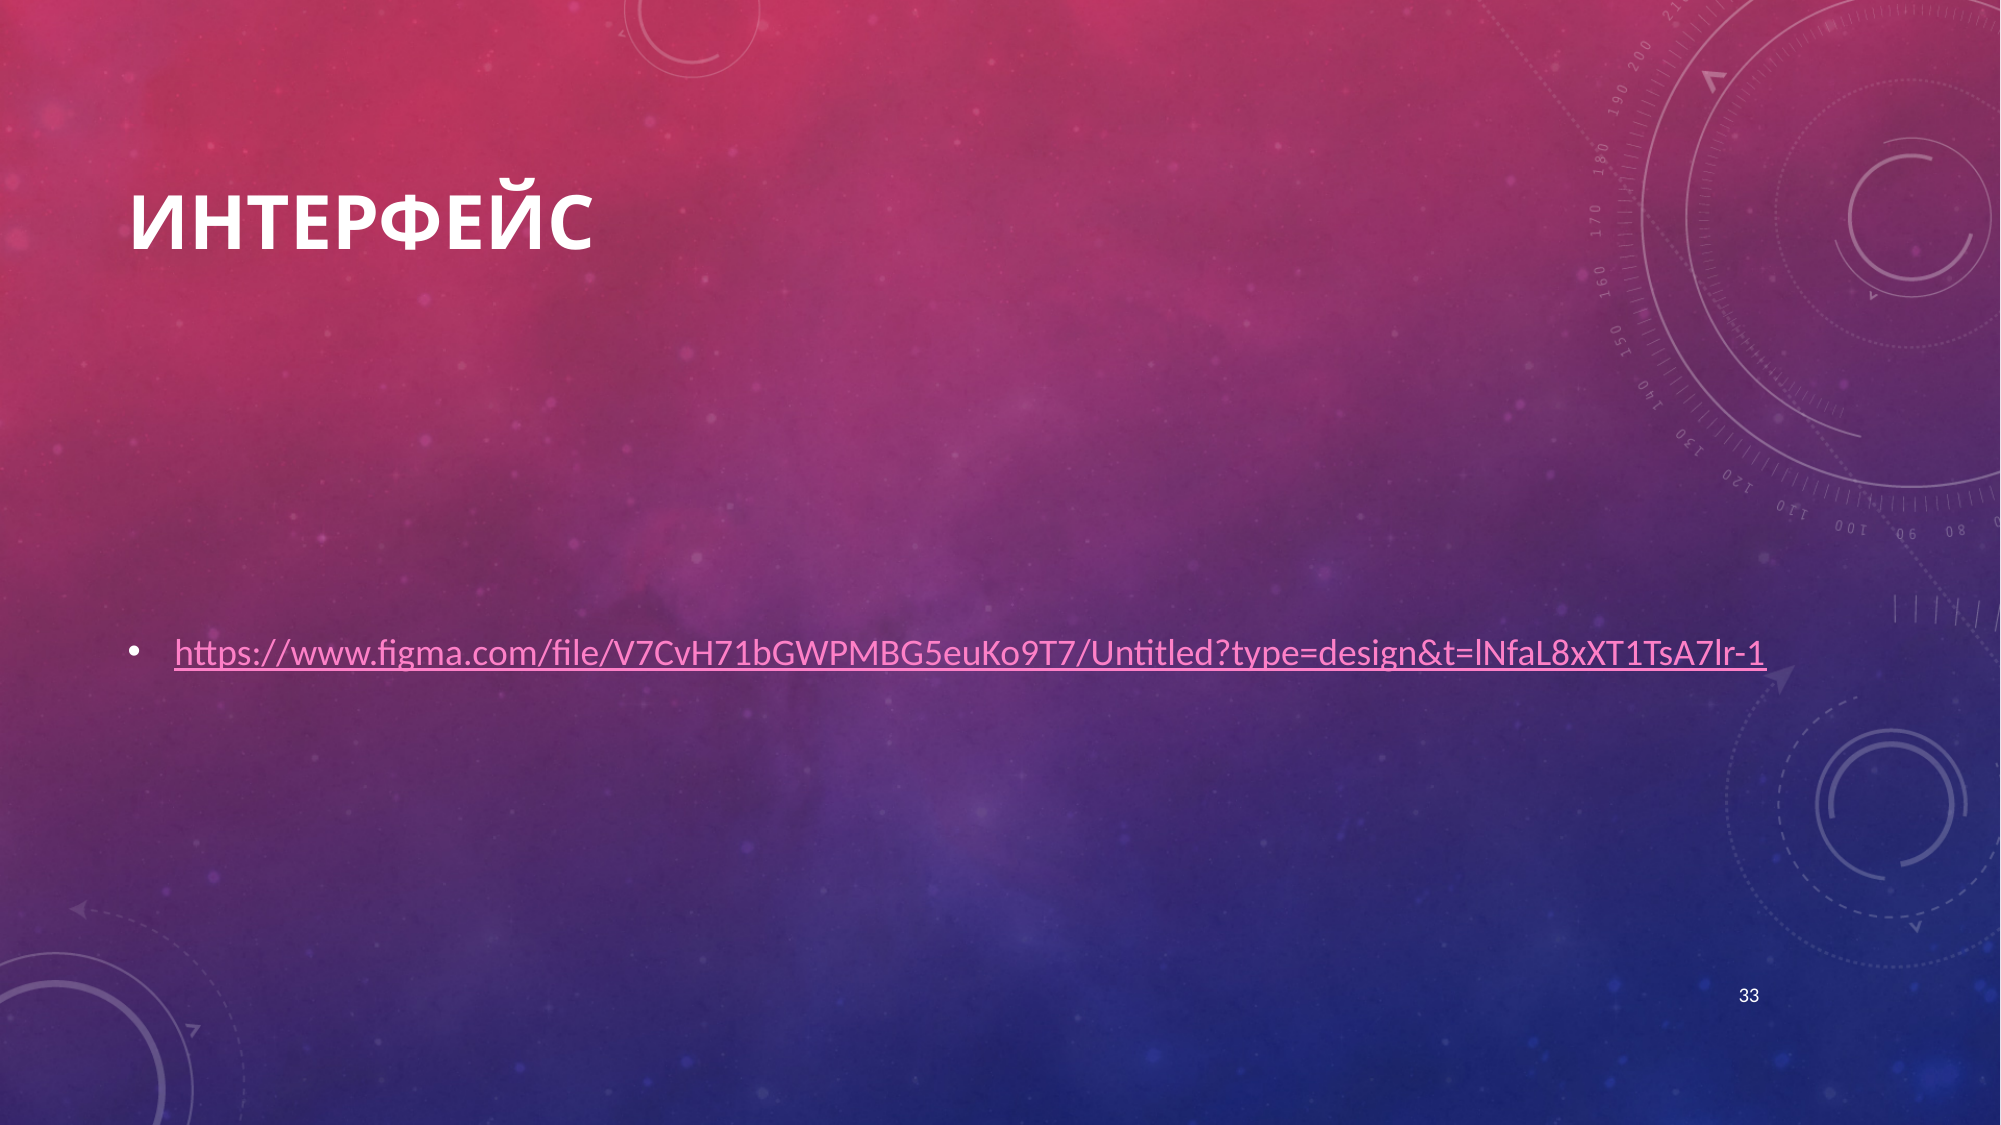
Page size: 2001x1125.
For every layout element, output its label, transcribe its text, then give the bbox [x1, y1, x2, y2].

list https://www.figma.com/file/V7CvH71bGWPMBG5euKo9T7/Untitled?type=design&t=lNfaL8xXT1TsA7lr-1 [112, 351, 1795, 950]
slide_number 33 [1684, 963, 1775, 1025]
picture [0, 0, 2001, 1125]
title интерфейс [112, 99, 1775, 339]
